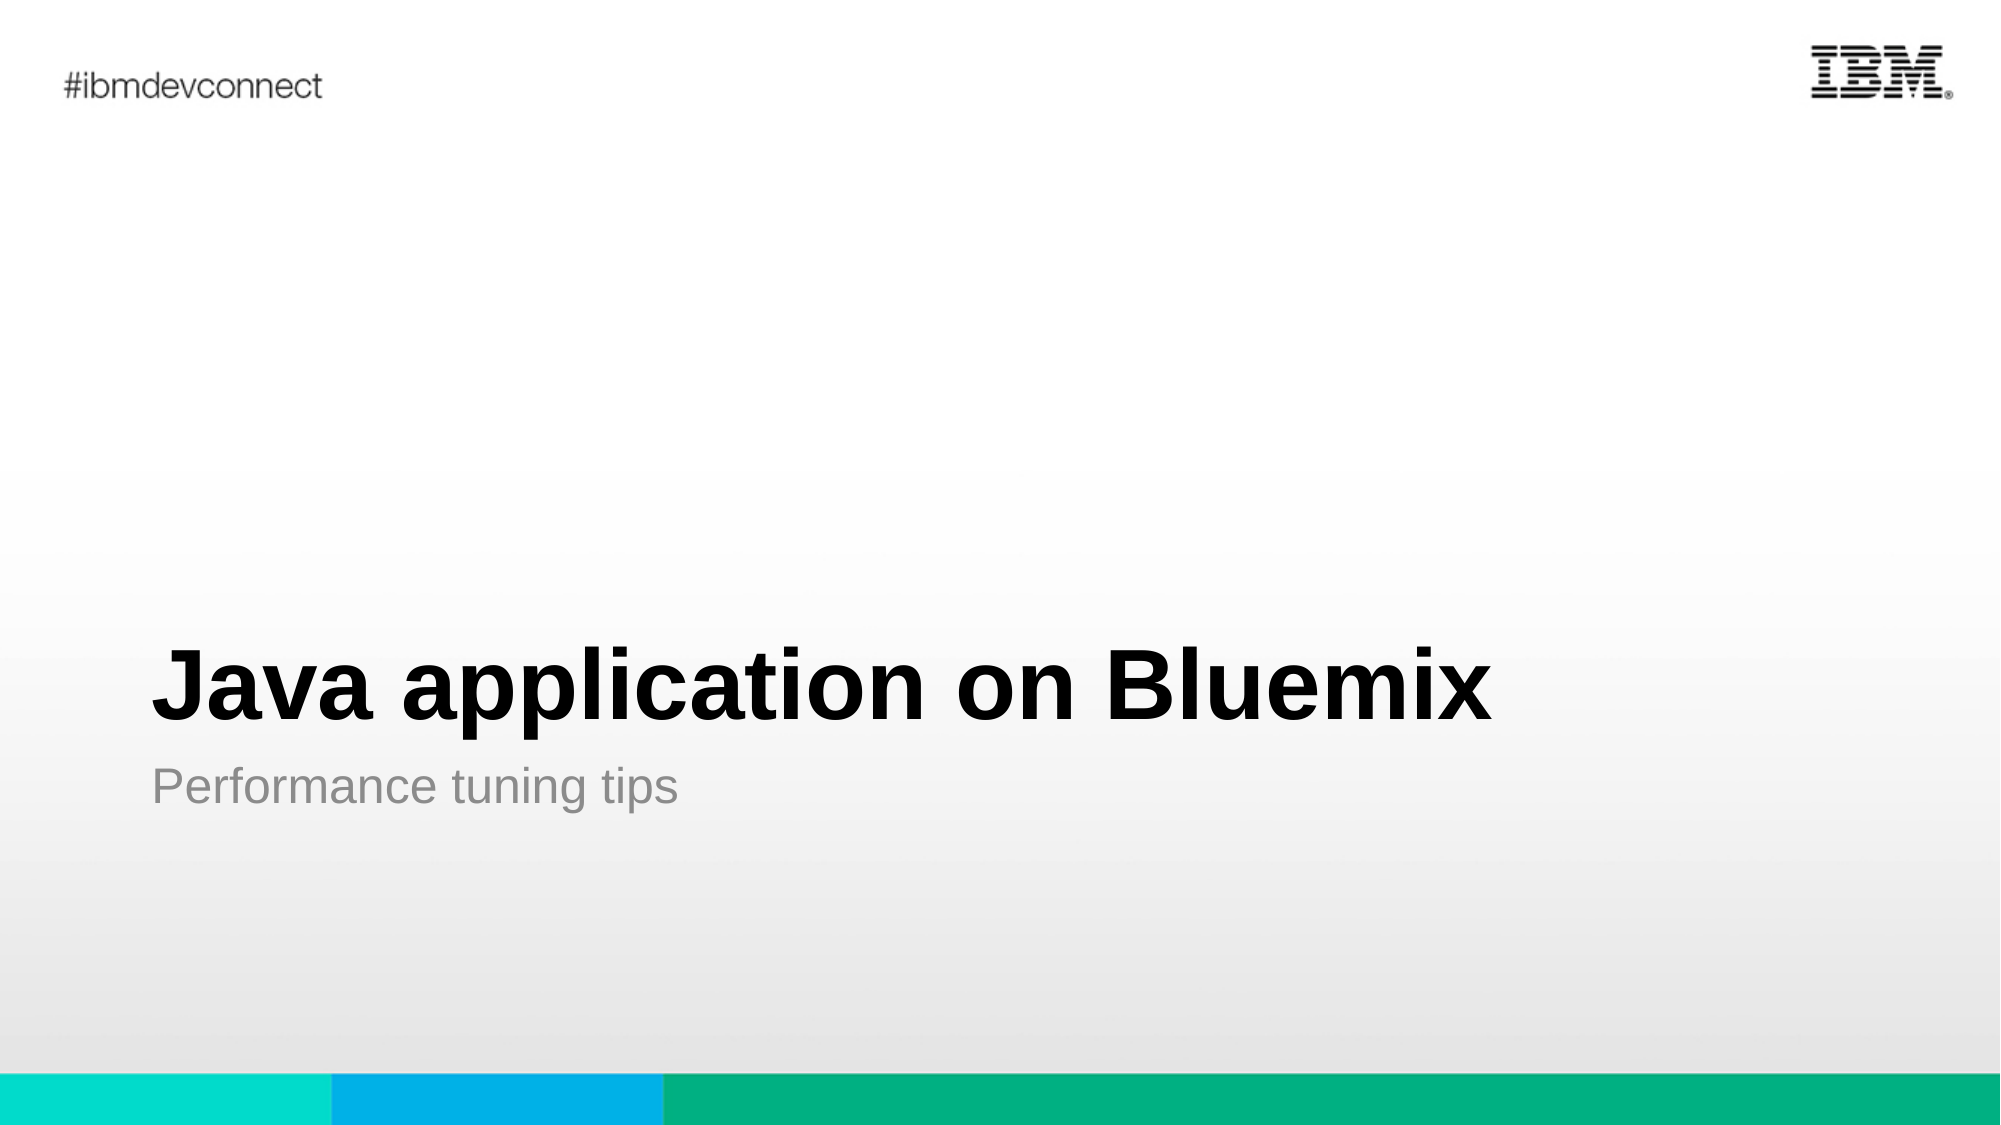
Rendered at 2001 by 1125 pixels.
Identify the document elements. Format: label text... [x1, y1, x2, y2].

list Performance tuning tips [136, 752, 1862, 999]
title Java application on Bluemix [136, 280, 1862, 749]
picture [0, 0, 2000, 1125]
